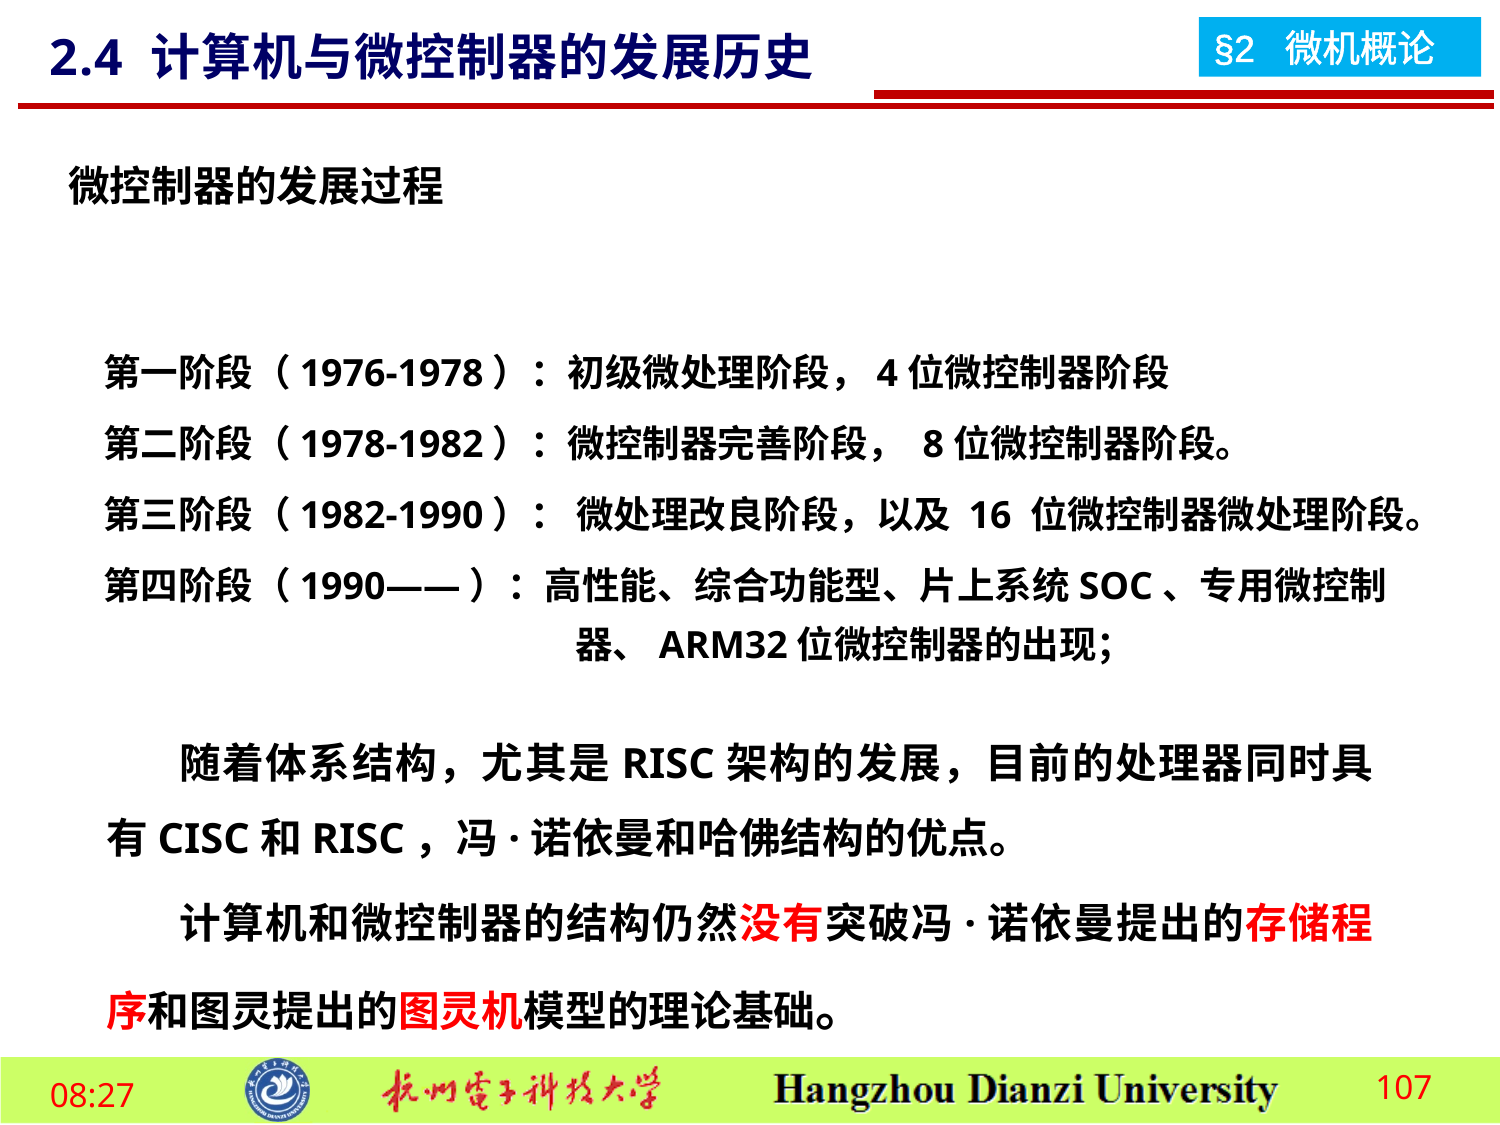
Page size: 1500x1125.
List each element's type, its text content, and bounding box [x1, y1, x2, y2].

picture [0, 1057, 1500, 1125]
text_box 第一阶段（1976-1978）：初级微处理阶段，4位微控制器阶段 第二阶段（1978-1982）：微控制器完善阶段， 8位微控制器阶段。 第三阶段（1982-1990）： 微处理改良阶段，以及 16 位微控制器微处理阶段。 第四阶段（1990——）：高性能、综合功能型、片上系统SOC、专用微控制器、ARM32位微控制器的出现； [88, 328, 1500, 673]
text_box 随着体系结构，尤其是RISC架构的发展，目前的处理器同时具有CISC和RISC，冯·诺依曼和哈佛结构的优点。 计算机和微控制器的结构仍然没有突破冯·诺依曼提出的存储程序和图灵提出的图灵机模型的理论基础。 [76, 704, 1388, 976]
text_box 2.4 计算机与微控制器的发展历史 [35, 17, 996, 93]
list 微控制器的发展过程 [53, 137, 615, 790]
